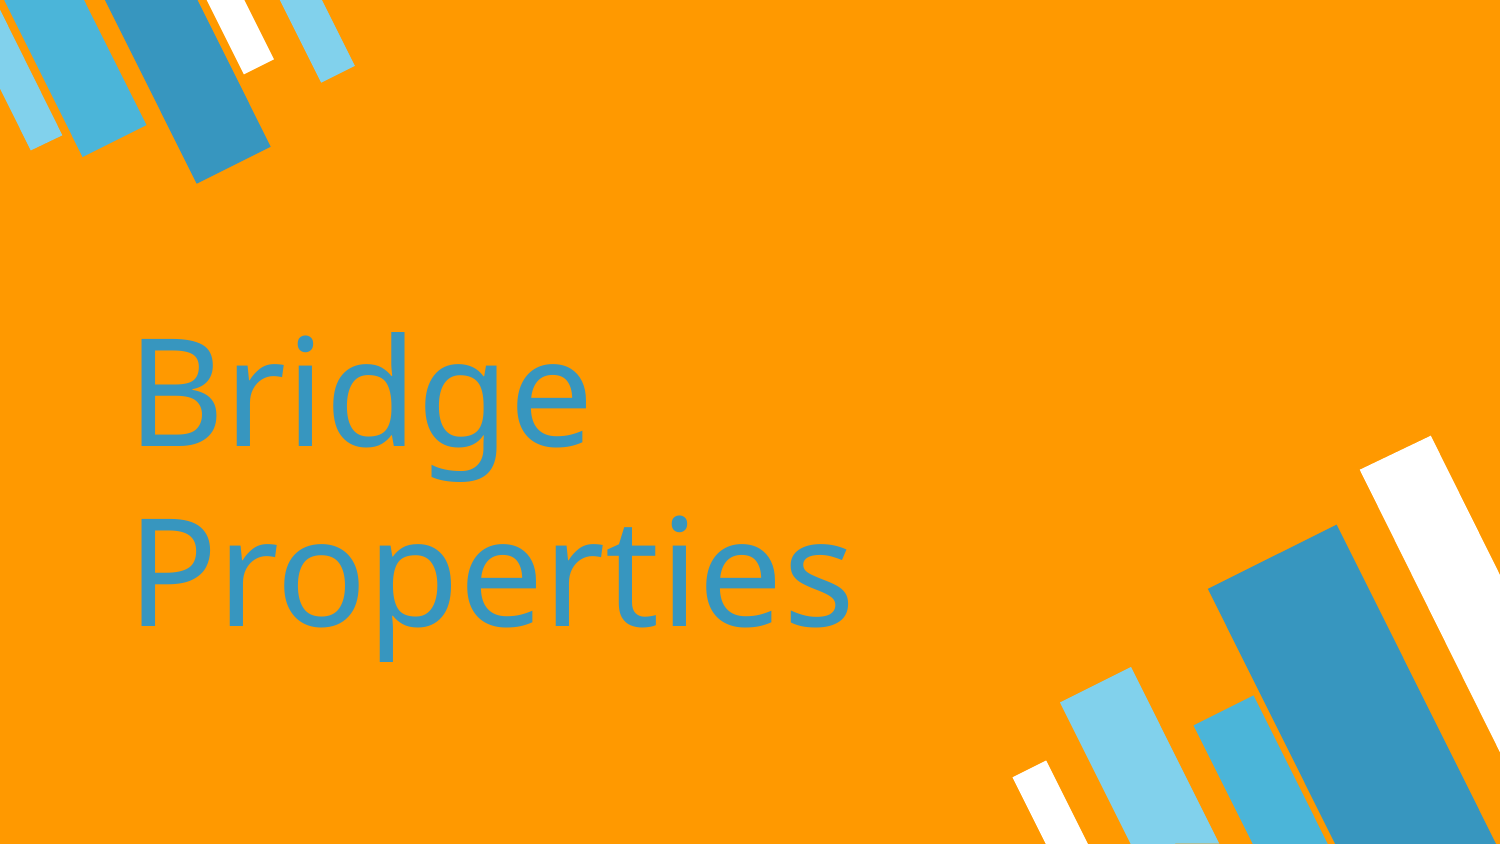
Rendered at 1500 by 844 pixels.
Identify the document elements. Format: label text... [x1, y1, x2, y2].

title Bridge Properties [112, 480, 945, 672]
